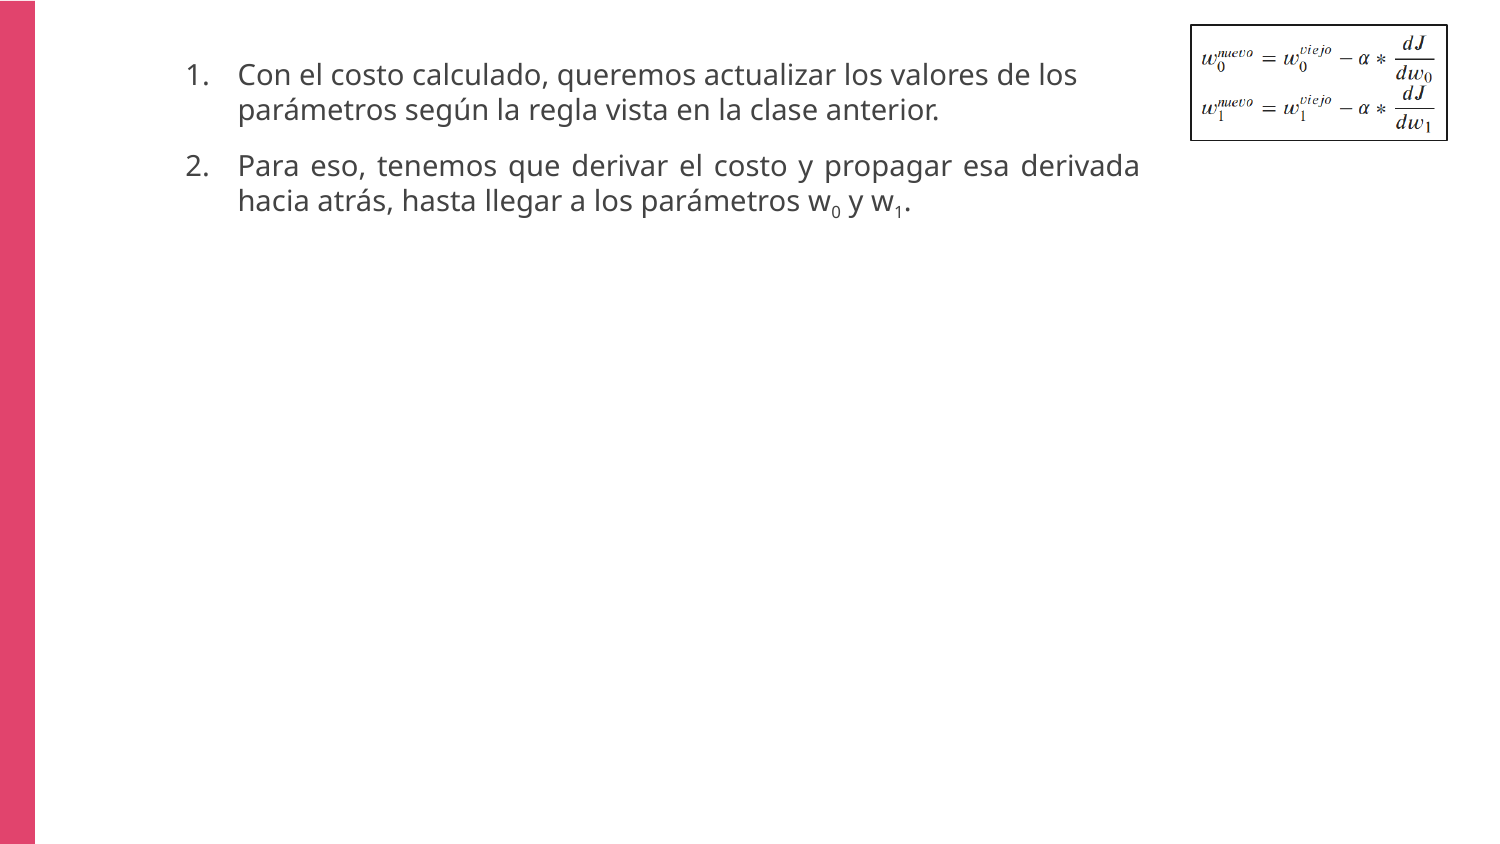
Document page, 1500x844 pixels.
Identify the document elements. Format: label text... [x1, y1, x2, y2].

picture [1191, 25, 1447, 140]
text_box Con el costo calculado, queremos actualizar los valores de los parámetros según la regla vista en la clase anterior. Para eso, tenemos que derivar el costo y propagar esa derivada hacia atrás, hasta llegar a los parámetros w0 y w1. [147, 41, 1157, 125]
